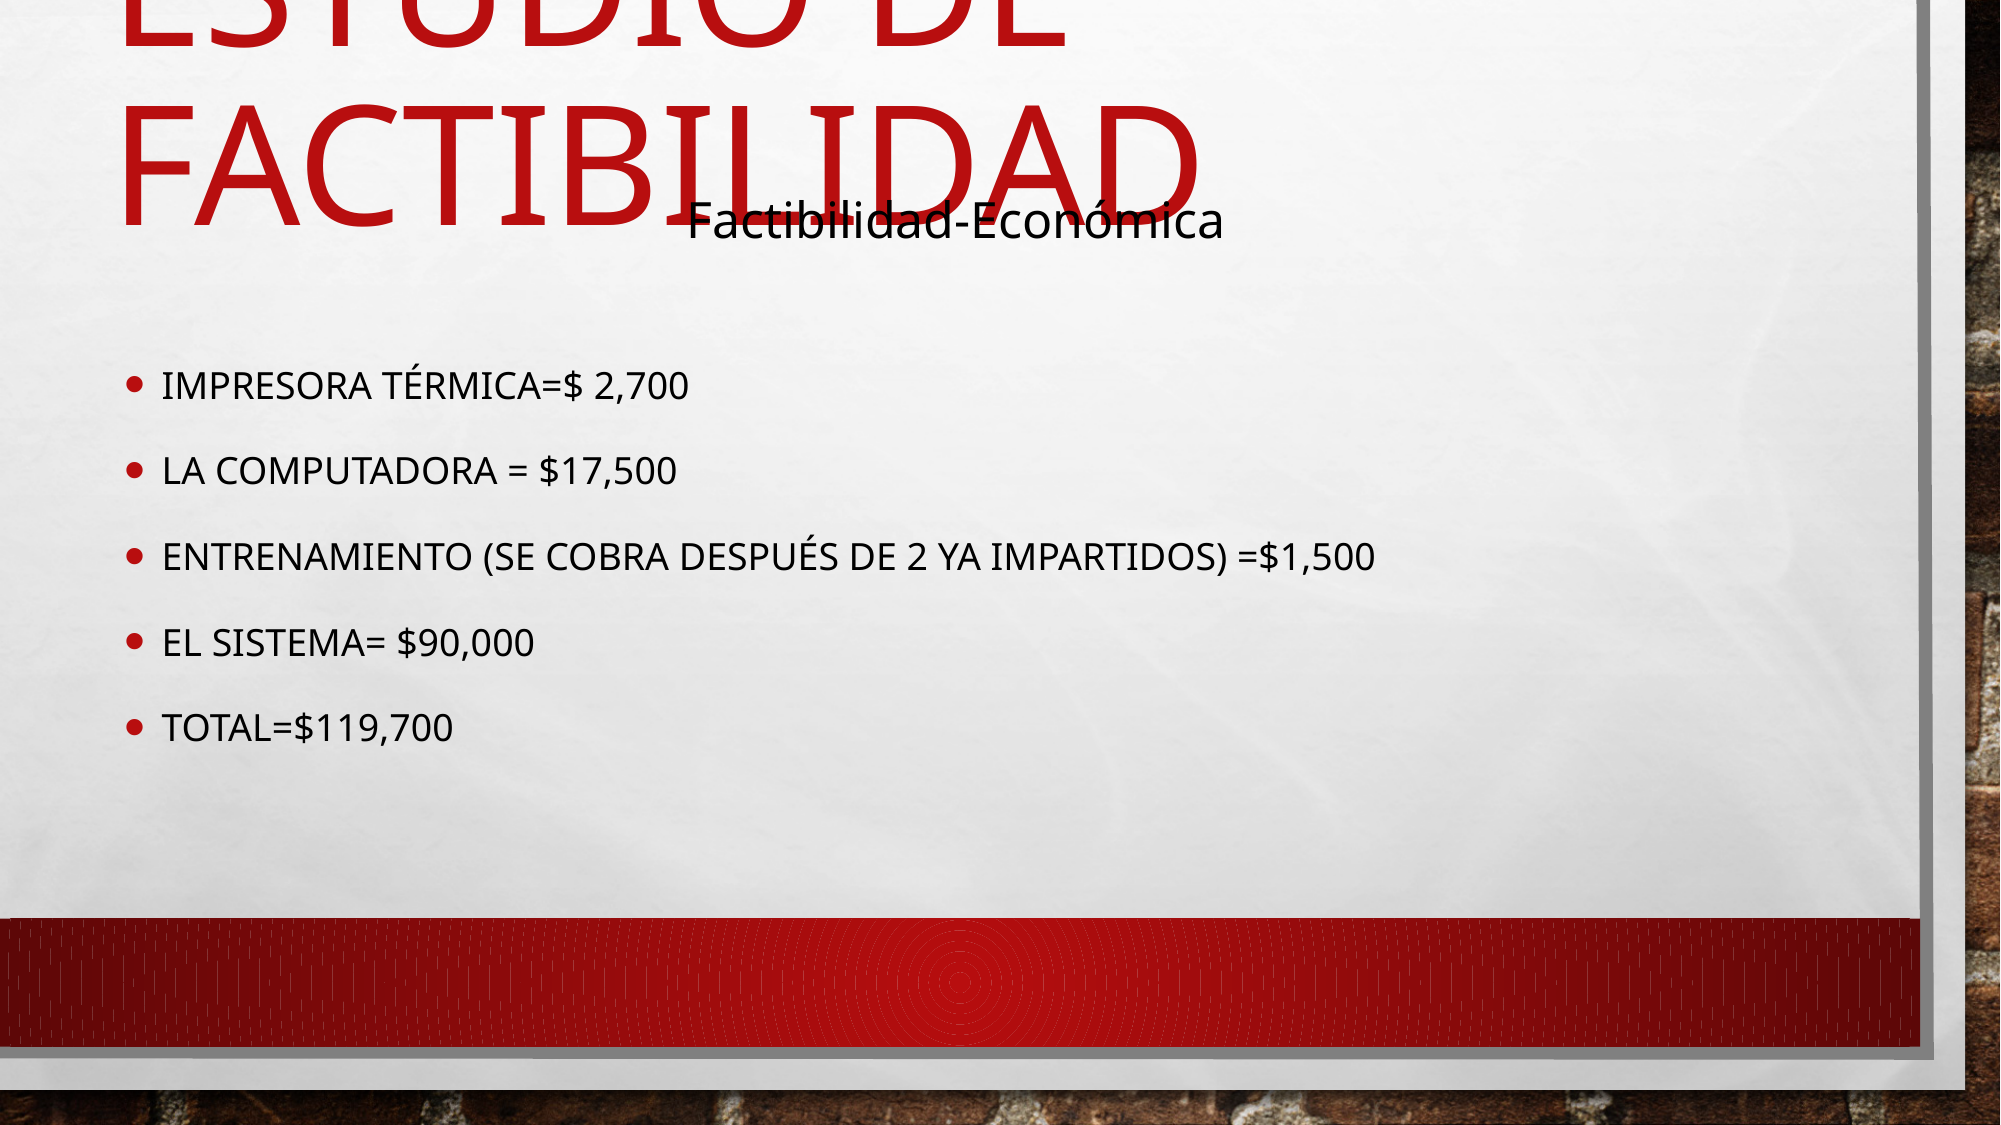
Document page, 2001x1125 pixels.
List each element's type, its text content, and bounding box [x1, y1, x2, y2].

title Estudio de Factibilidad [95, 0, 1802, 177]
picture [0, 0, 2000, 1125]
text_box Factibilidad-Económica [671, 176, 1460, 363]
list Impresora térmica=$ 2,700 La computadora = $17,500 Entrenamiento (se cobra después de 2 ya impartidos) =$1,500 El sistema= $90,000 Total=$119,700 [109, 268, 1815, 812]
